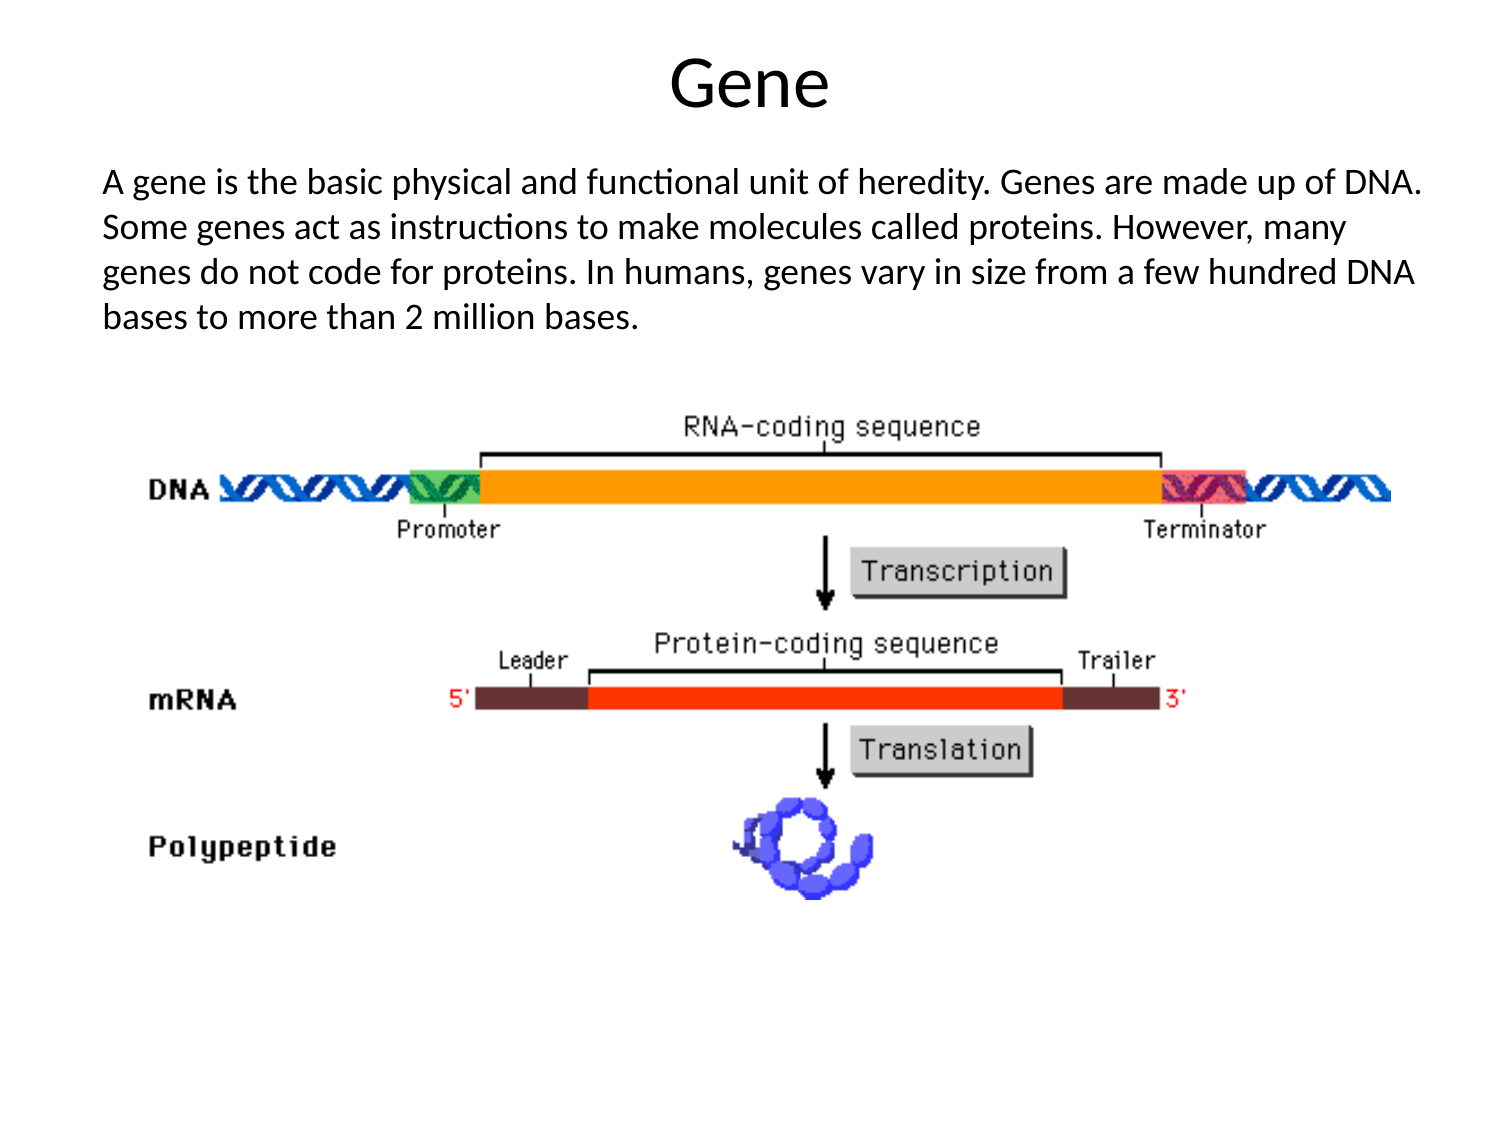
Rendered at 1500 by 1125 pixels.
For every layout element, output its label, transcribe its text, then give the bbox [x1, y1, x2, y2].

text_box Gene [0, 24, 1500, 130]
text_box A gene is the basic physical and functional unit of heredity. Genes are made up of DNA. Some genes act as instructions to make molecules called proteins. However, many genes do not code for proteins. In humans, genes vary in size from a few hundred DNA bases to more than 2 million bases. [87, 149, 1450, 345]
picture [146, 412, 1391, 901]
